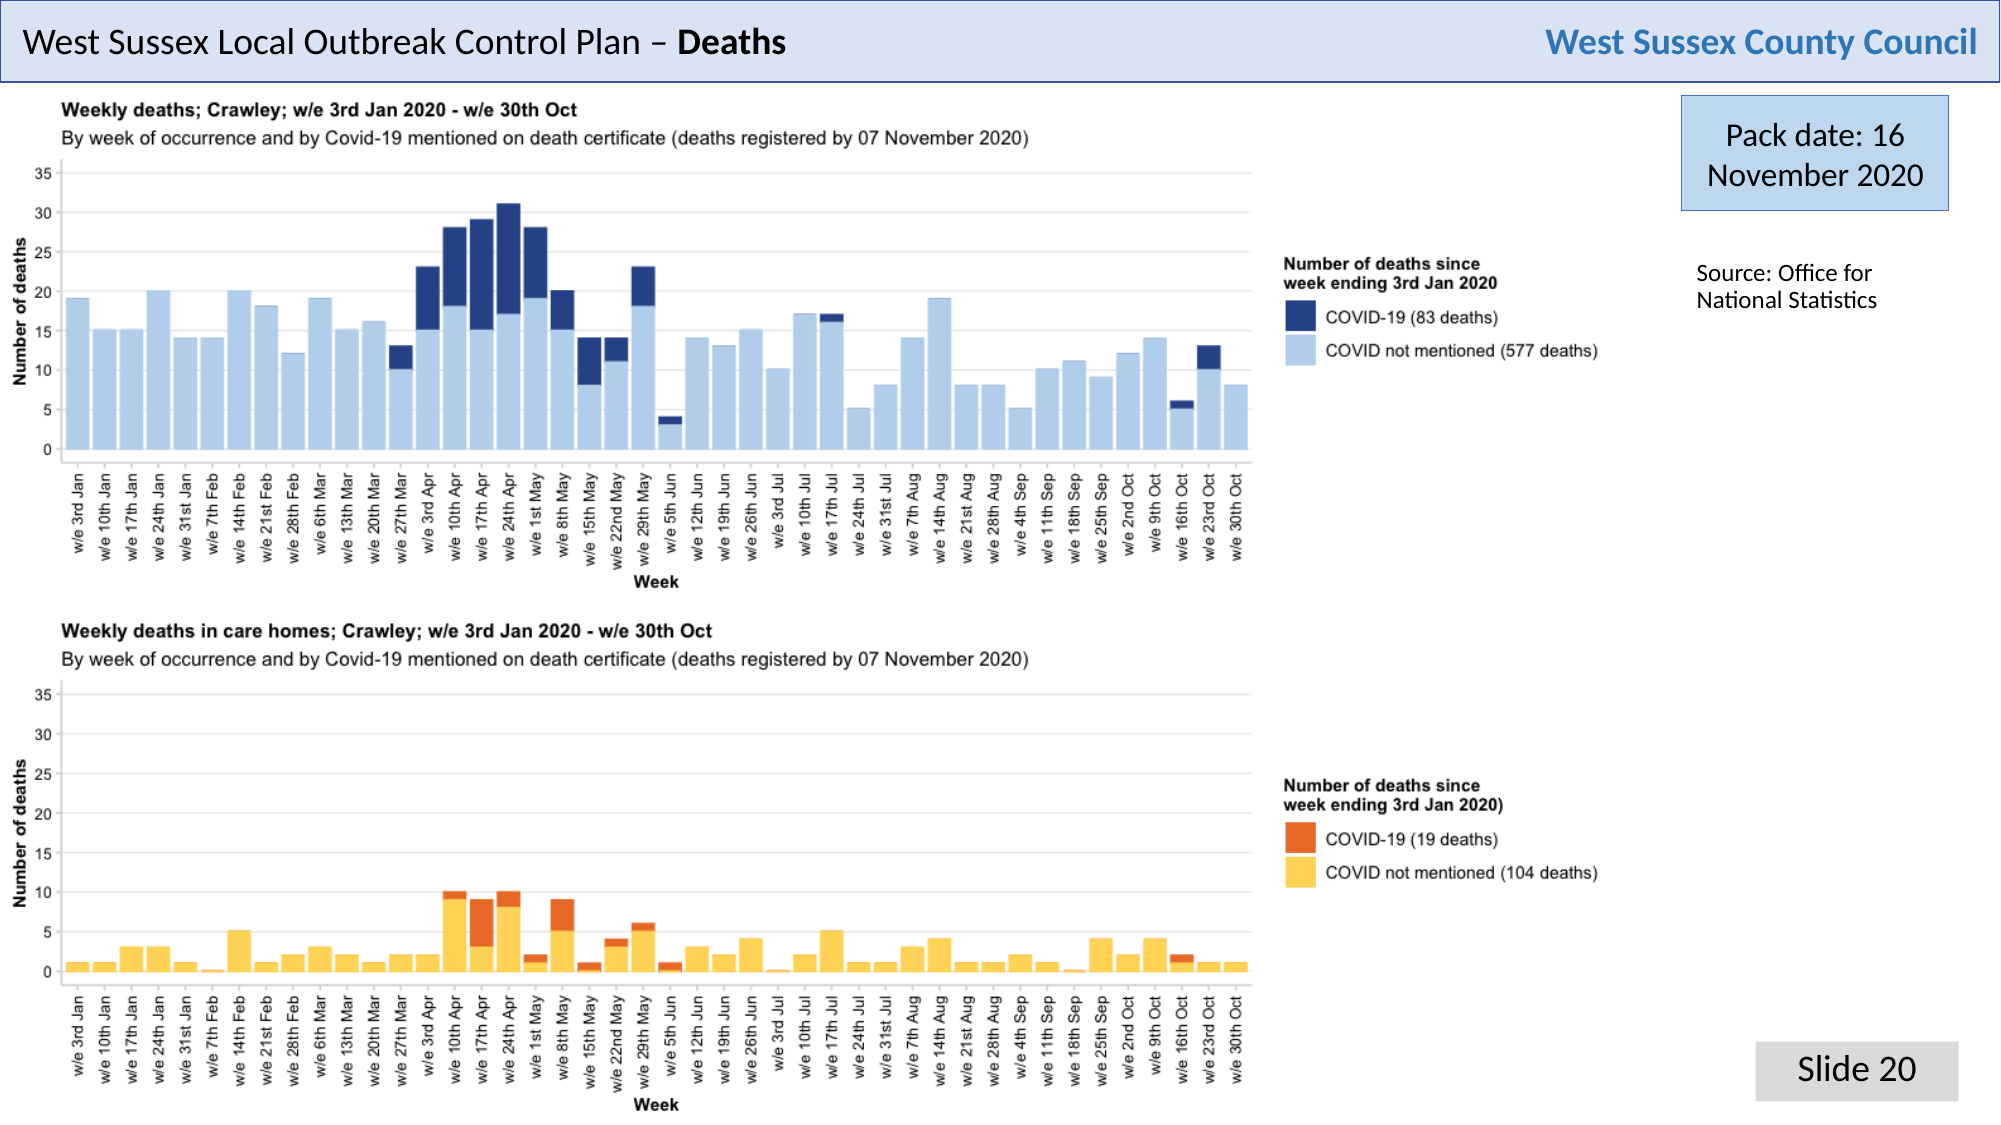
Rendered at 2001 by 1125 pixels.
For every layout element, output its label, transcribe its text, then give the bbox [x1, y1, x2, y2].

list Slide 20 [1755, 1041, 1959, 1102]
list Source: Office for National Statistics [1681, 252, 1959, 289]
picture [3, 612, 1619, 1125]
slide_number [1681, 95, 1949, 211]
picture [3, 91, 1619, 602]
